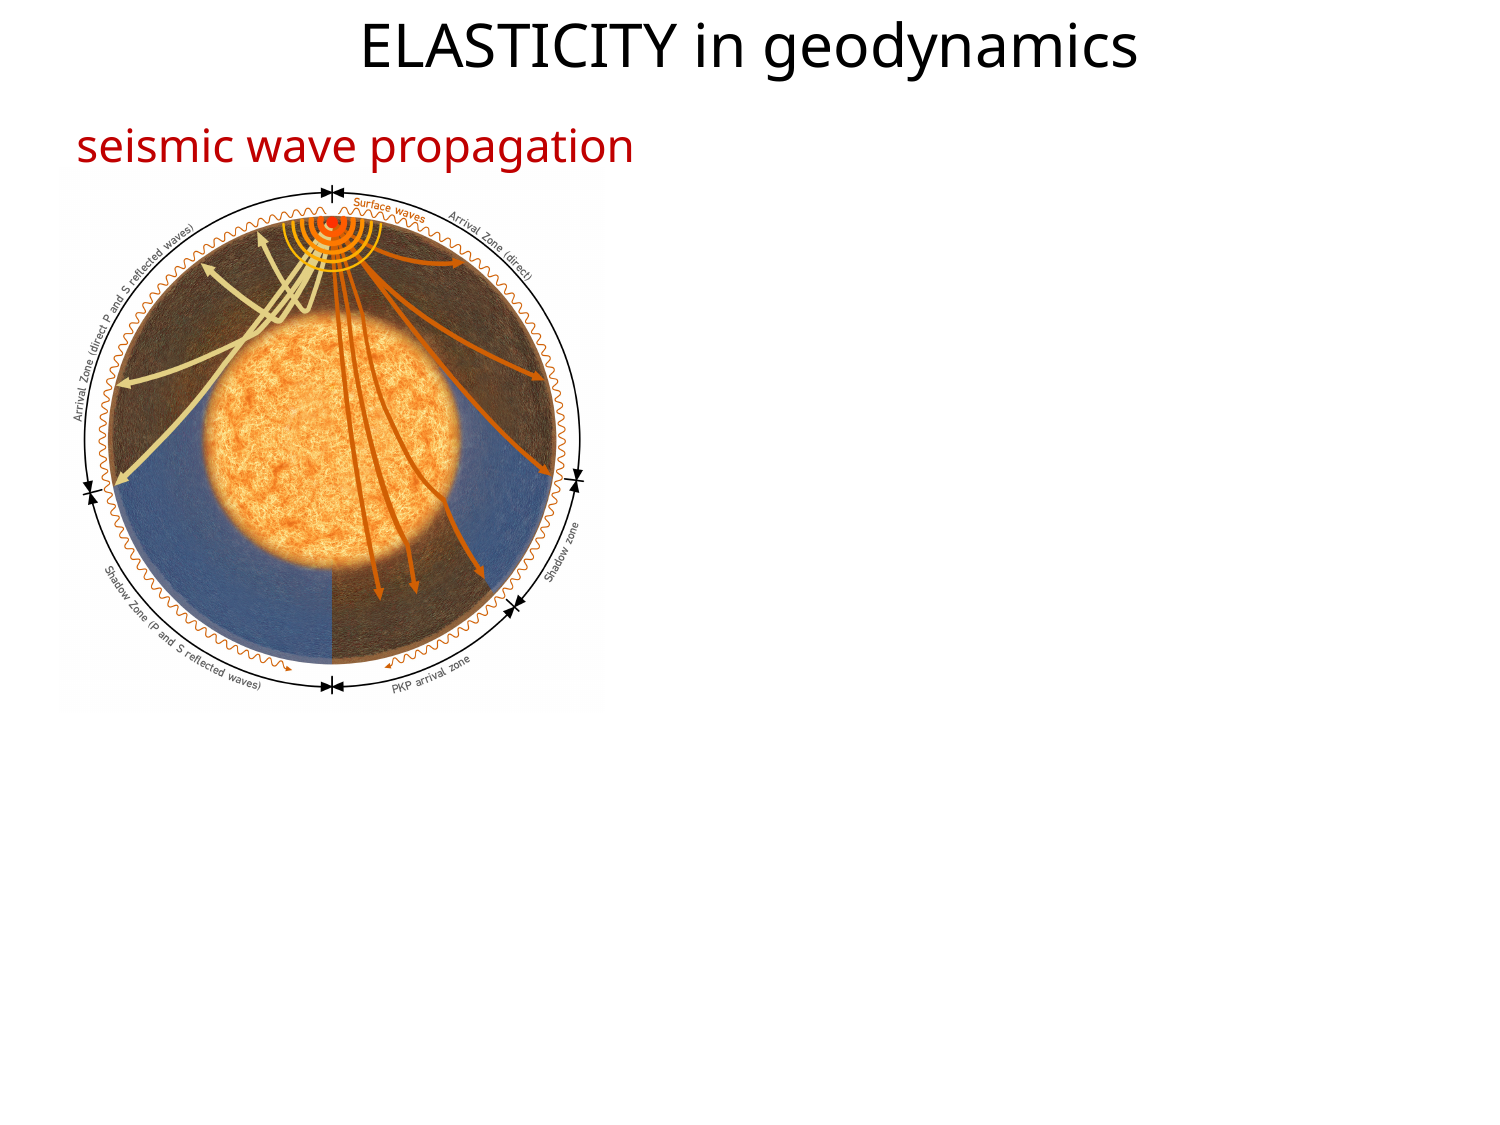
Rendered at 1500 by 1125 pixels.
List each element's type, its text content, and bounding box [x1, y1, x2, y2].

picture [59, 167, 605, 713]
text_box seismic wave propagation [13, 109, 1500, 180]
text_box ELASTICITY in geodynamics [0, 0, 1500, 88]
